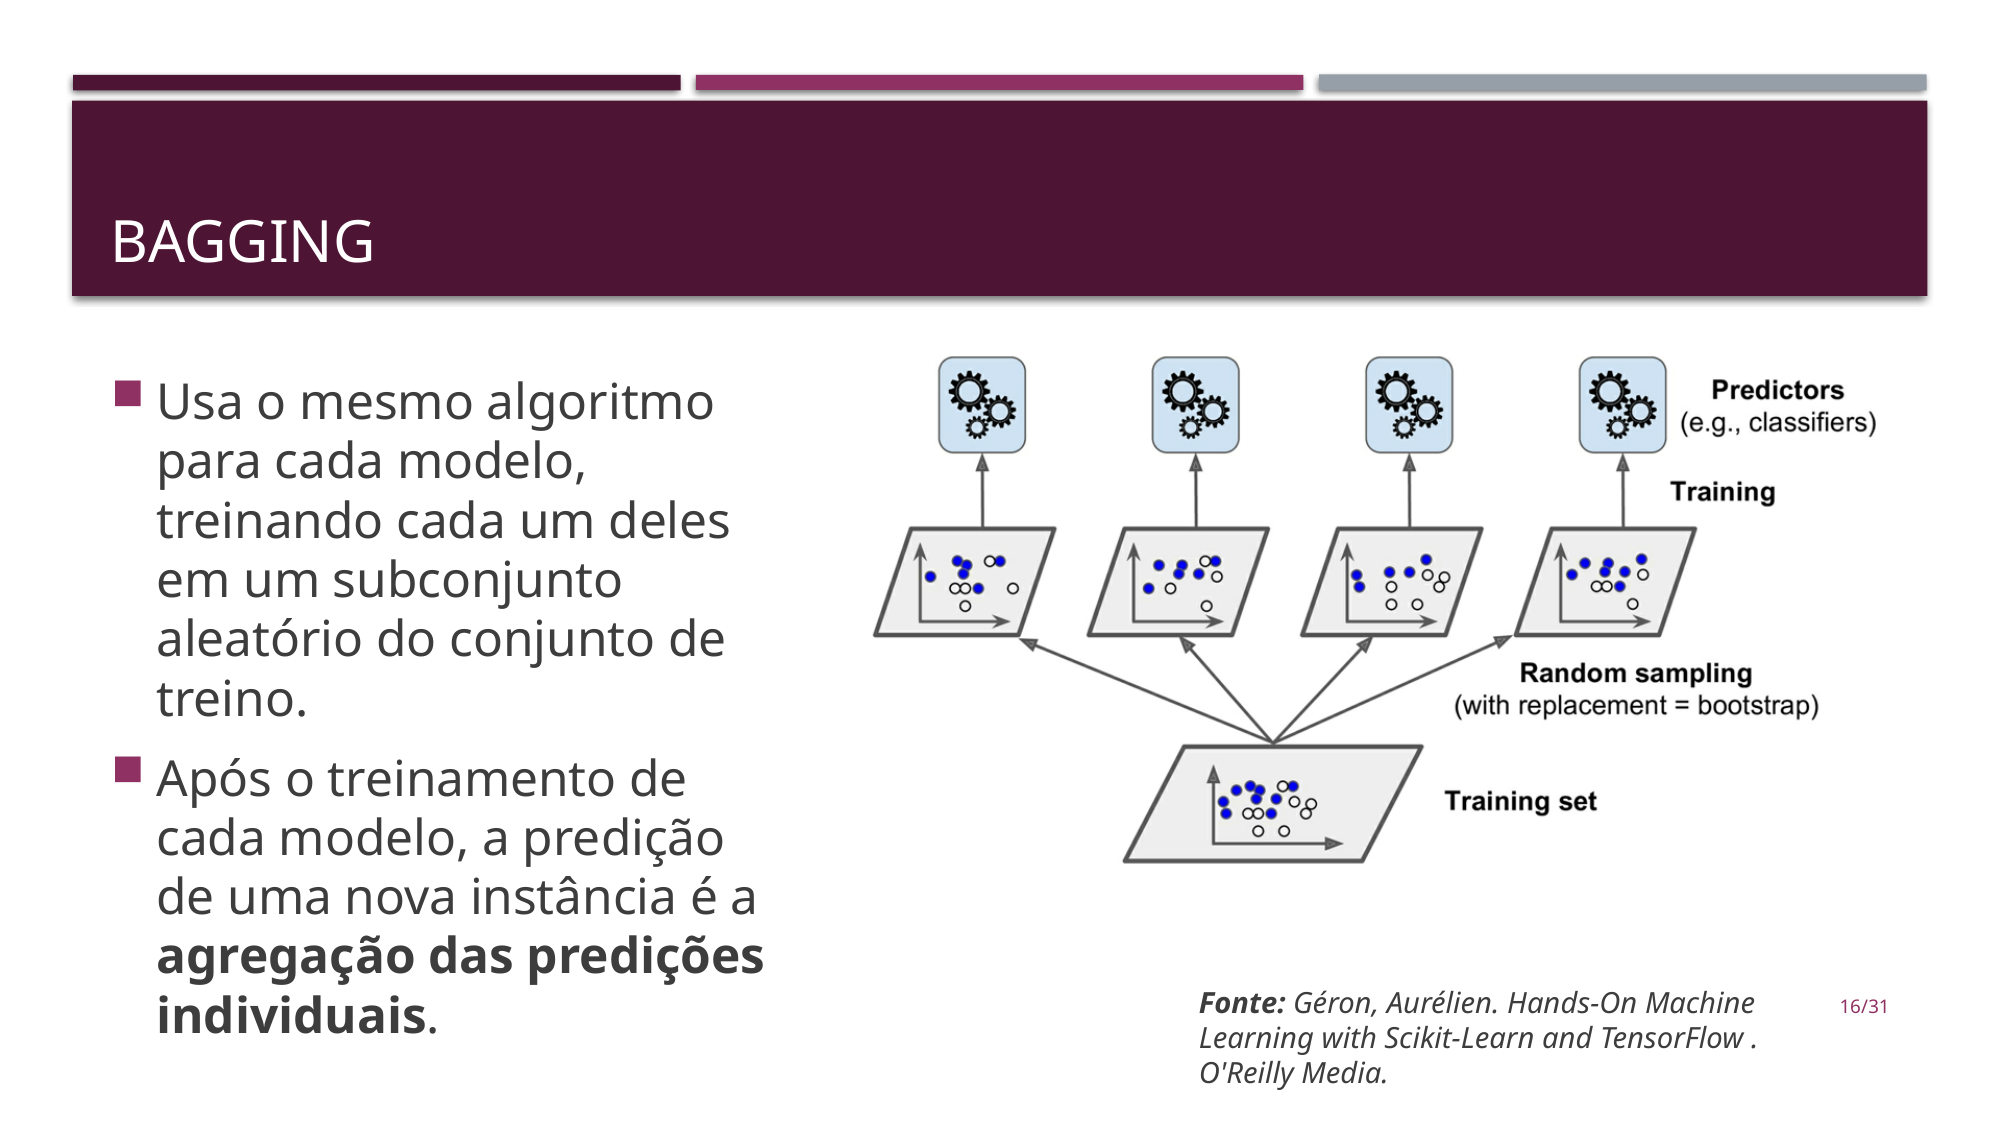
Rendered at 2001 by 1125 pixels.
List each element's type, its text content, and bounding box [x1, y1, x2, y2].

title bagging [95, 115, 1905, 282]
list Usa o mesmo algoritmo para cada modelo, treinando cada um deles em um subconjunto aleatório do conjunto de treino. Após o treinamento de cada modelo, a predição de uma nova instância é a agregação das predições individuais. [95, 357, 803, 1056]
slide_number 16/31 [1792, 977, 1905, 1037]
text_box Fonte: Géron, Aurélien. Hands-On Machine Learning with Scikit-Learn and TensorFlow . O'Reilly Media. [1184, 977, 1792, 1097]
picture [852, 322, 1906, 876]
